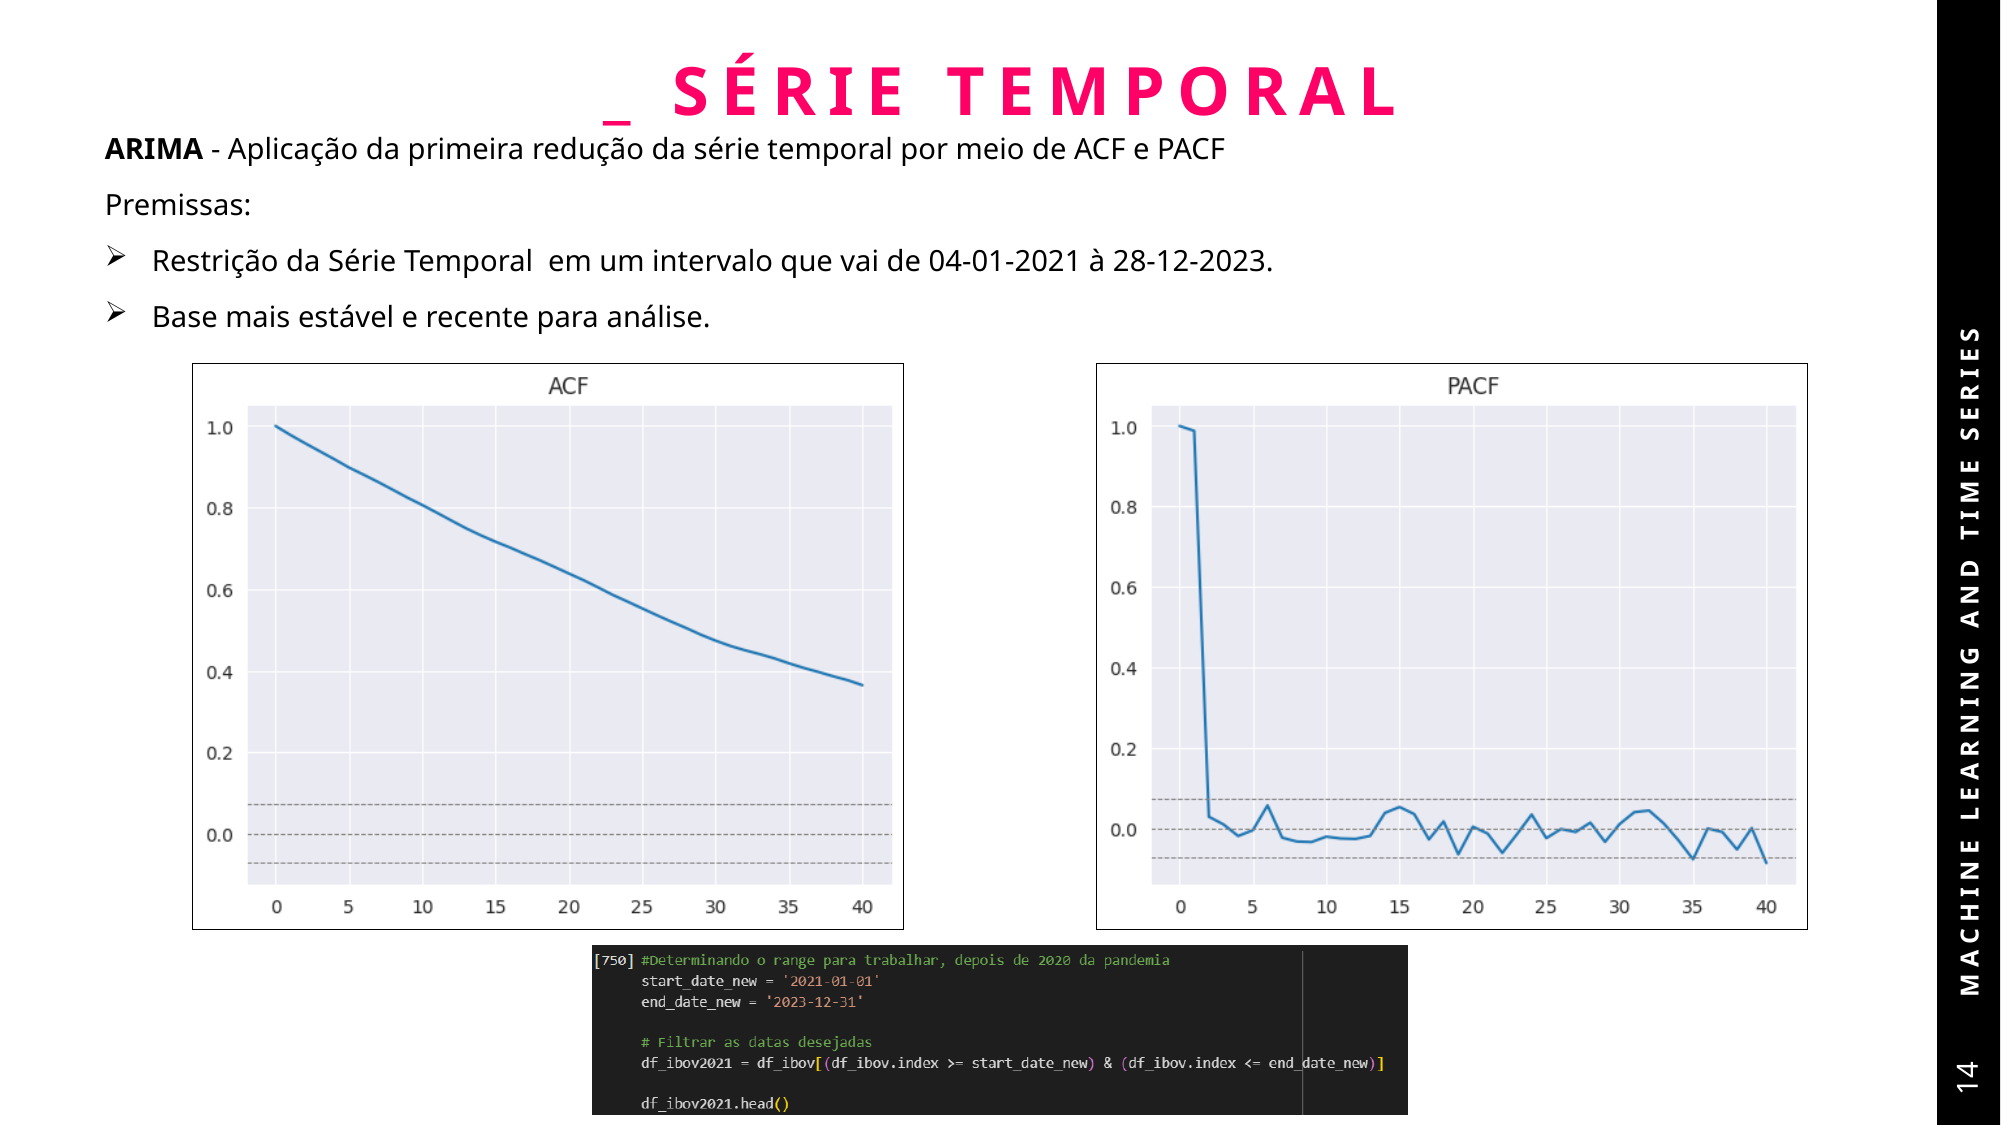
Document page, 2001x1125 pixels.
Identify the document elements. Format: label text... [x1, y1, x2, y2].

picture [192, 363, 904, 930]
list ARIMA - Aplicação da primeira redução da série temporal por meio de ACF e PACF Premissas: Restrição da Série Temporal em um intervalo que vai de 04-01-2021 à 28-12-2023. Base mais estável e recente para análise. [104, 130, 1766, 258]
picture [1096, 363, 1808, 930]
title _ série temporal [169, 40, 1831, 148]
footer MACHINE LEARNING AND TIME SERIES [1937, 0, 2000, 1032]
picture [592, 945, 1408, 1115]
slide_number 14 [1937, 1032, 2000, 1125]
